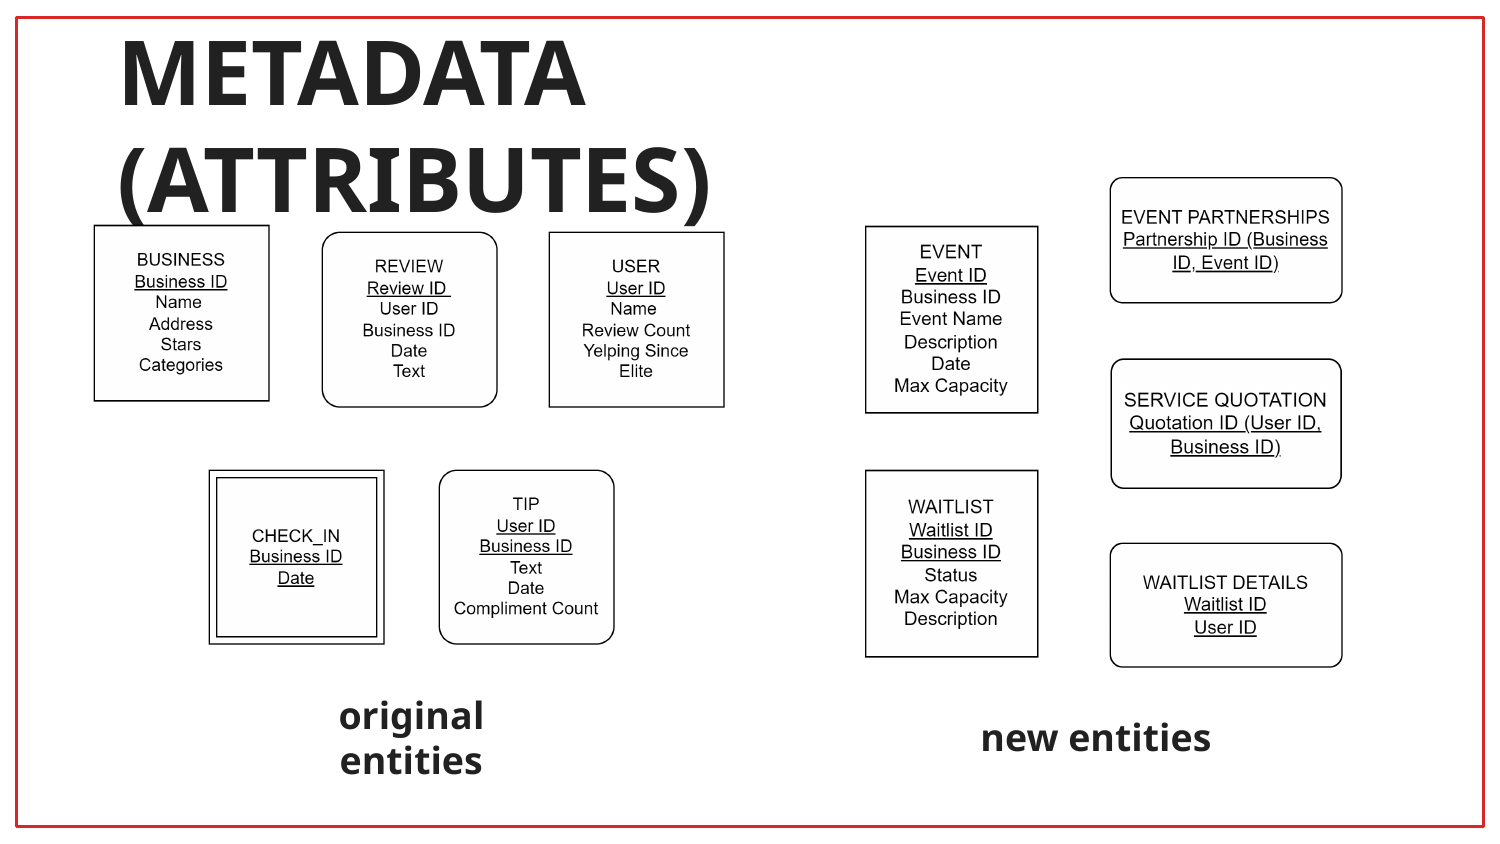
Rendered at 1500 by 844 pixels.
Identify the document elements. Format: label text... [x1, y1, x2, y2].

picture [306, 217, 512, 422]
picture [849, 454, 1055, 673]
text_box original entities [254, 698, 569, 775]
picture [1094, 161, 1358, 320]
title METADATA (ATTRIBUTES) [102, 61, 962, 185]
picture [194, 454, 399, 660]
picture [1094, 527, 1358, 683]
picture [1094, 342, 1358, 505]
text_box new entities [939, 698, 1253, 775]
picture [423, 454, 629, 660]
picture [79, 210, 285, 416]
picture [849, 209, 1055, 429]
picture [533, 217, 739, 422]
